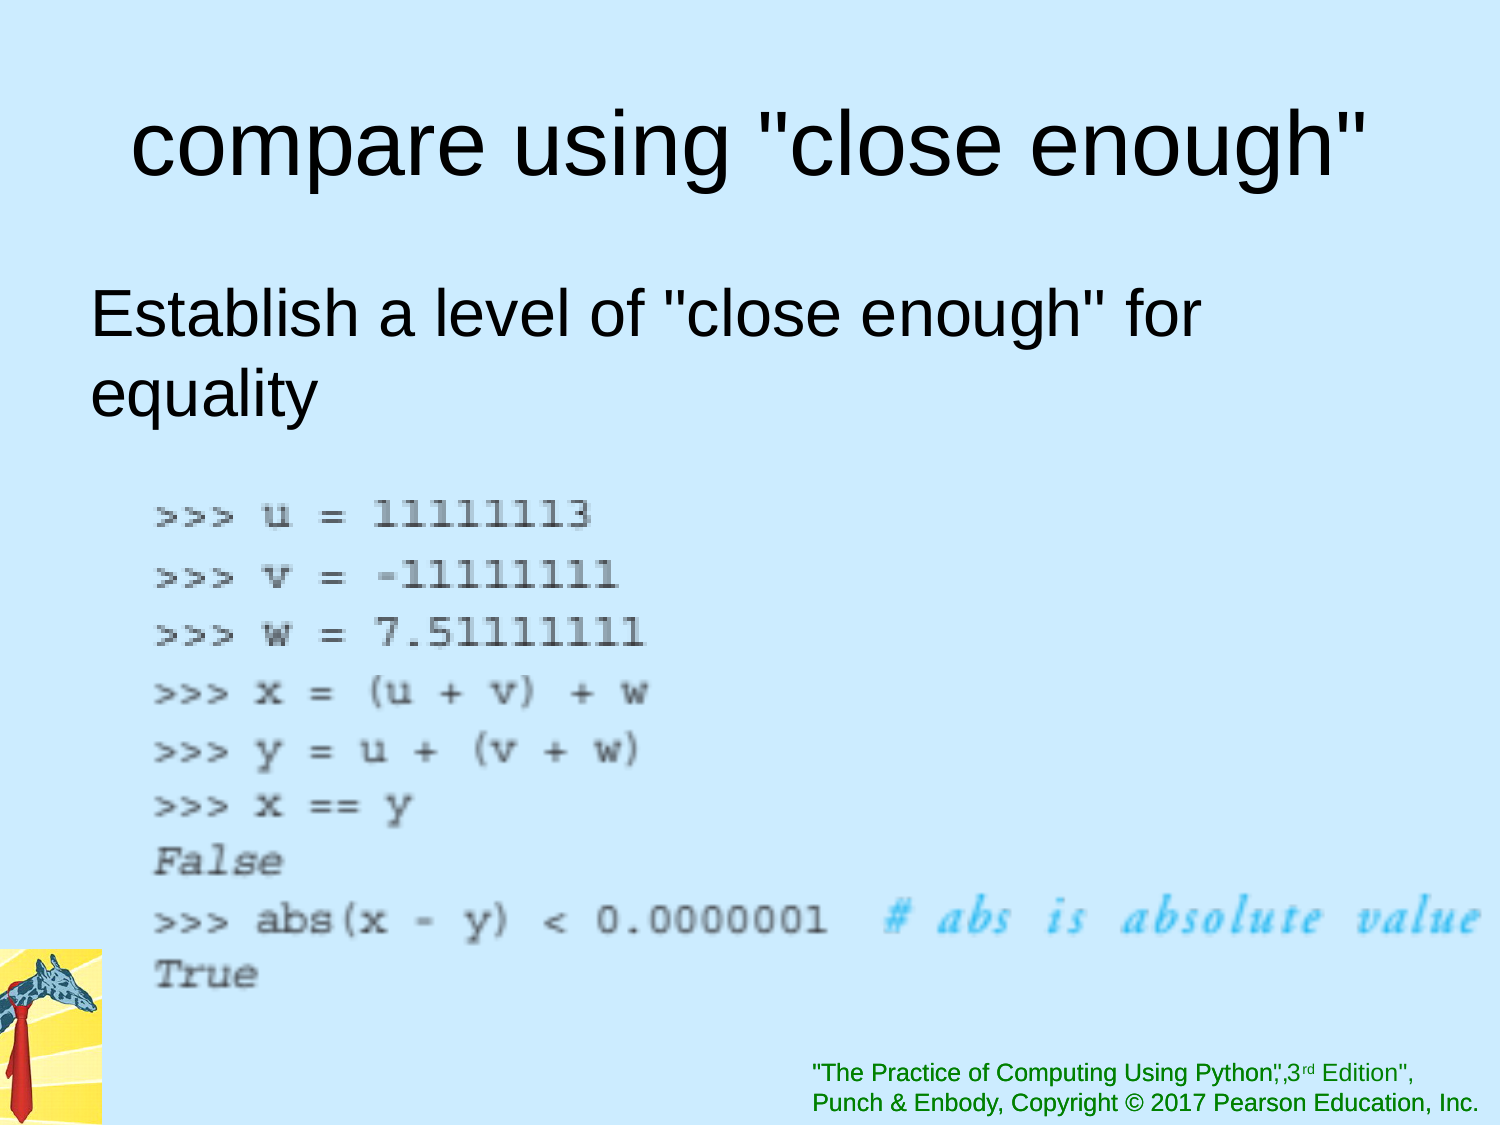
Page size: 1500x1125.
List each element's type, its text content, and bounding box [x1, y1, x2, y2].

picture [0, 949, 102, 1125]
list Establish a level of "close enough" for equality [75, 262, 1425, 1005]
title compare using "close enough" [75, 45, 1425, 233]
picture [137, 499, 1500, 1001]
